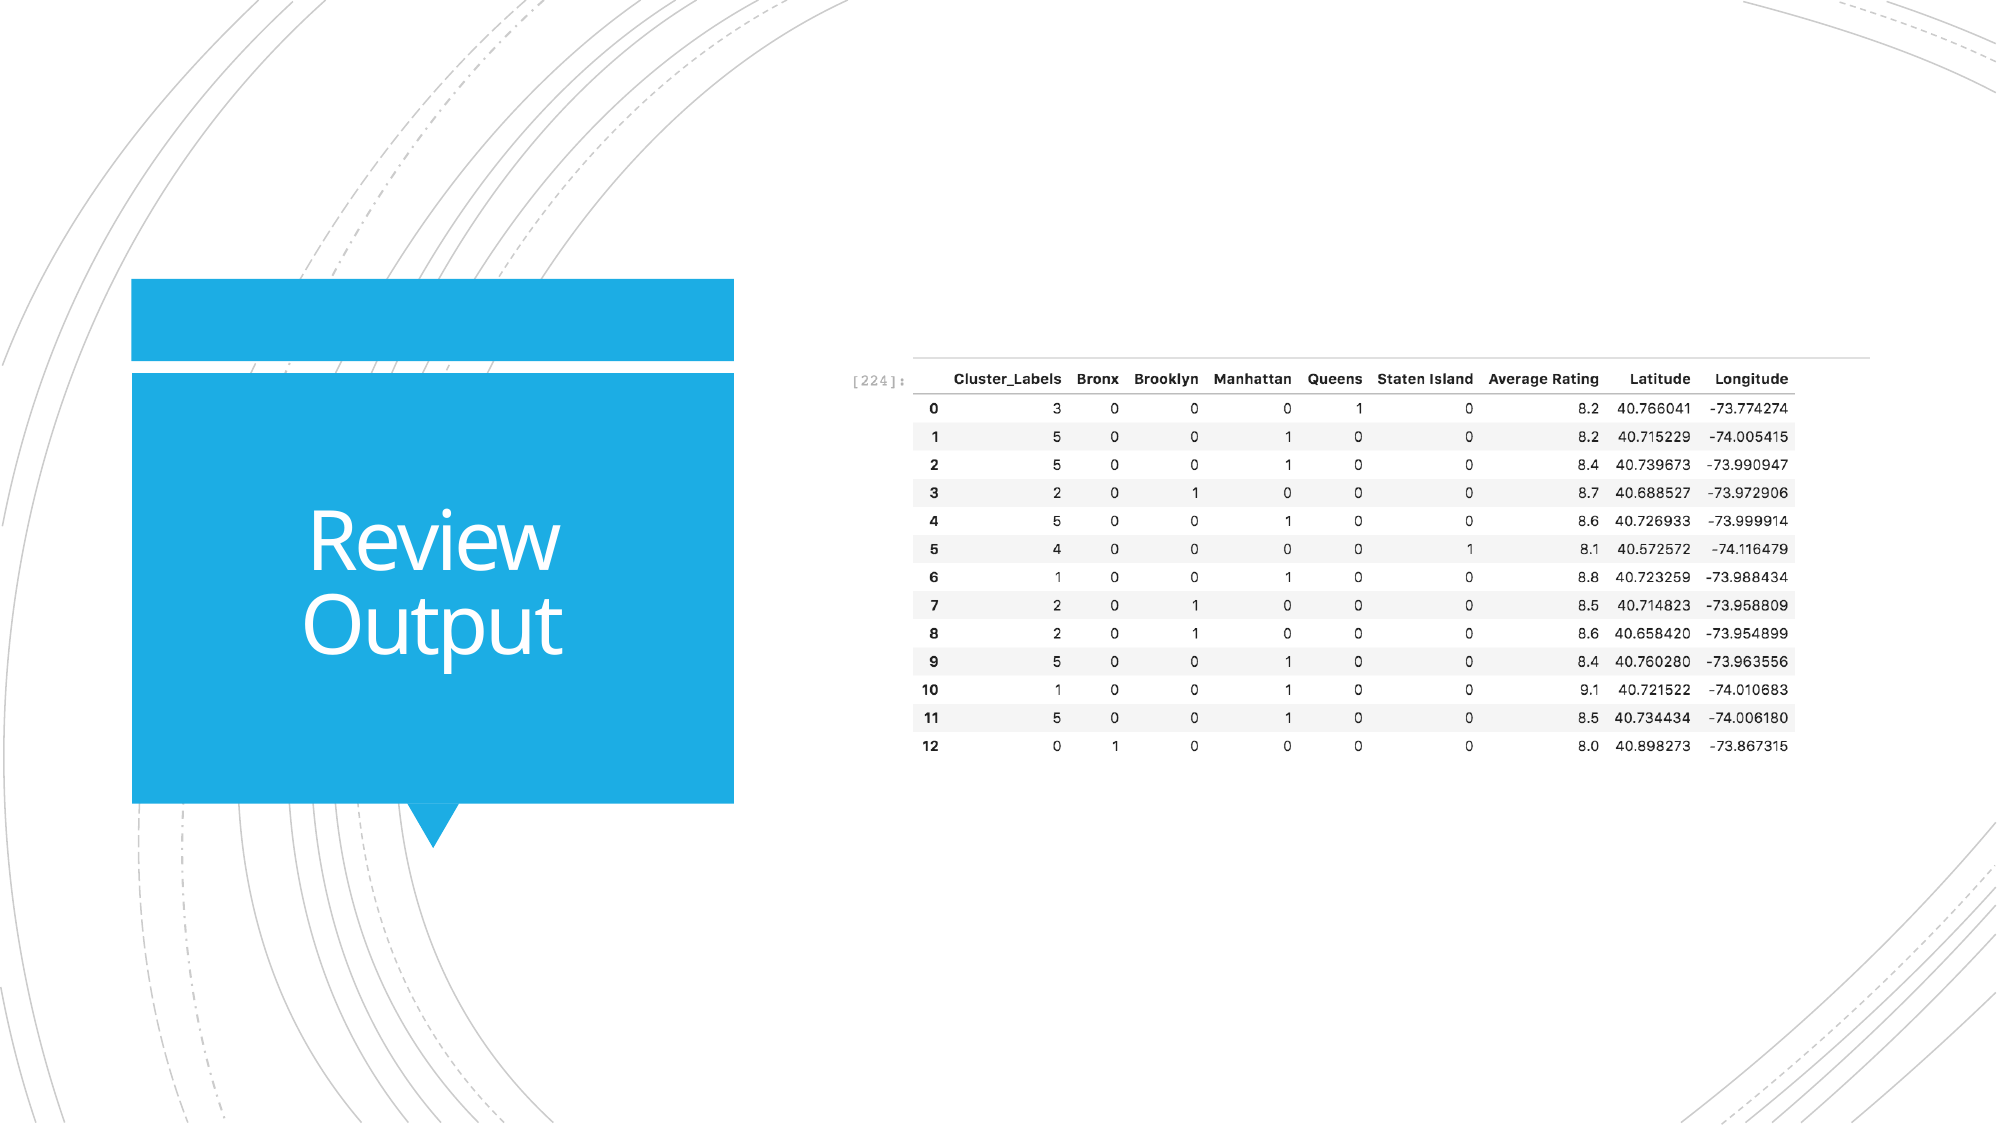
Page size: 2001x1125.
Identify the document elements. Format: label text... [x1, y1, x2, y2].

title Review Output [145, 385, 720, 789]
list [839, 357, 1871, 767]
